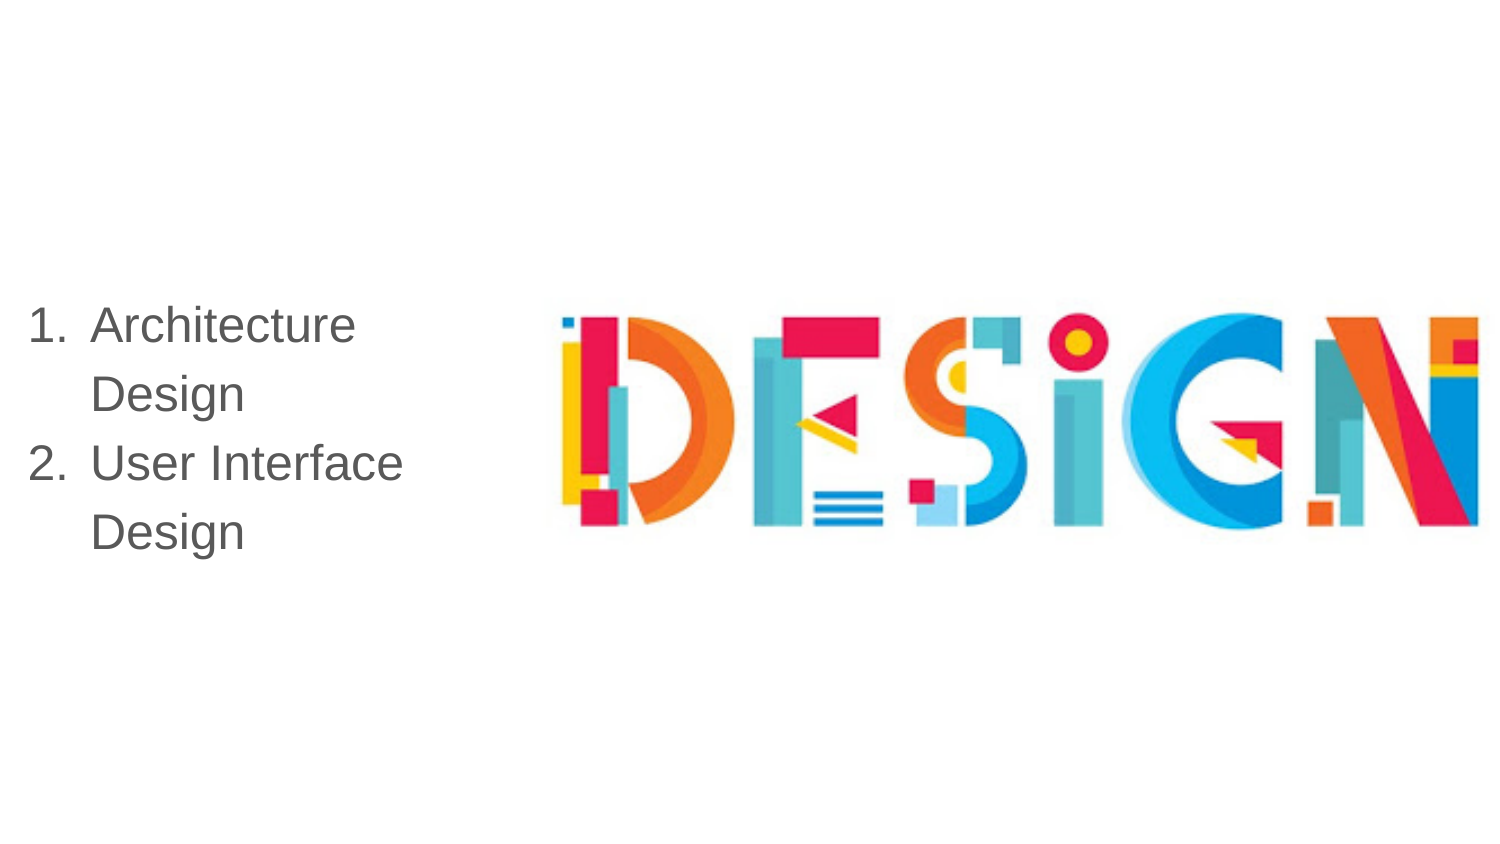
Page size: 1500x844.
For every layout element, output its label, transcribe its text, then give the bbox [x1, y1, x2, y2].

picture [536, 0, 1500, 844]
text_box Architecture Design User Interface Design [0, 0, 534, 844]
